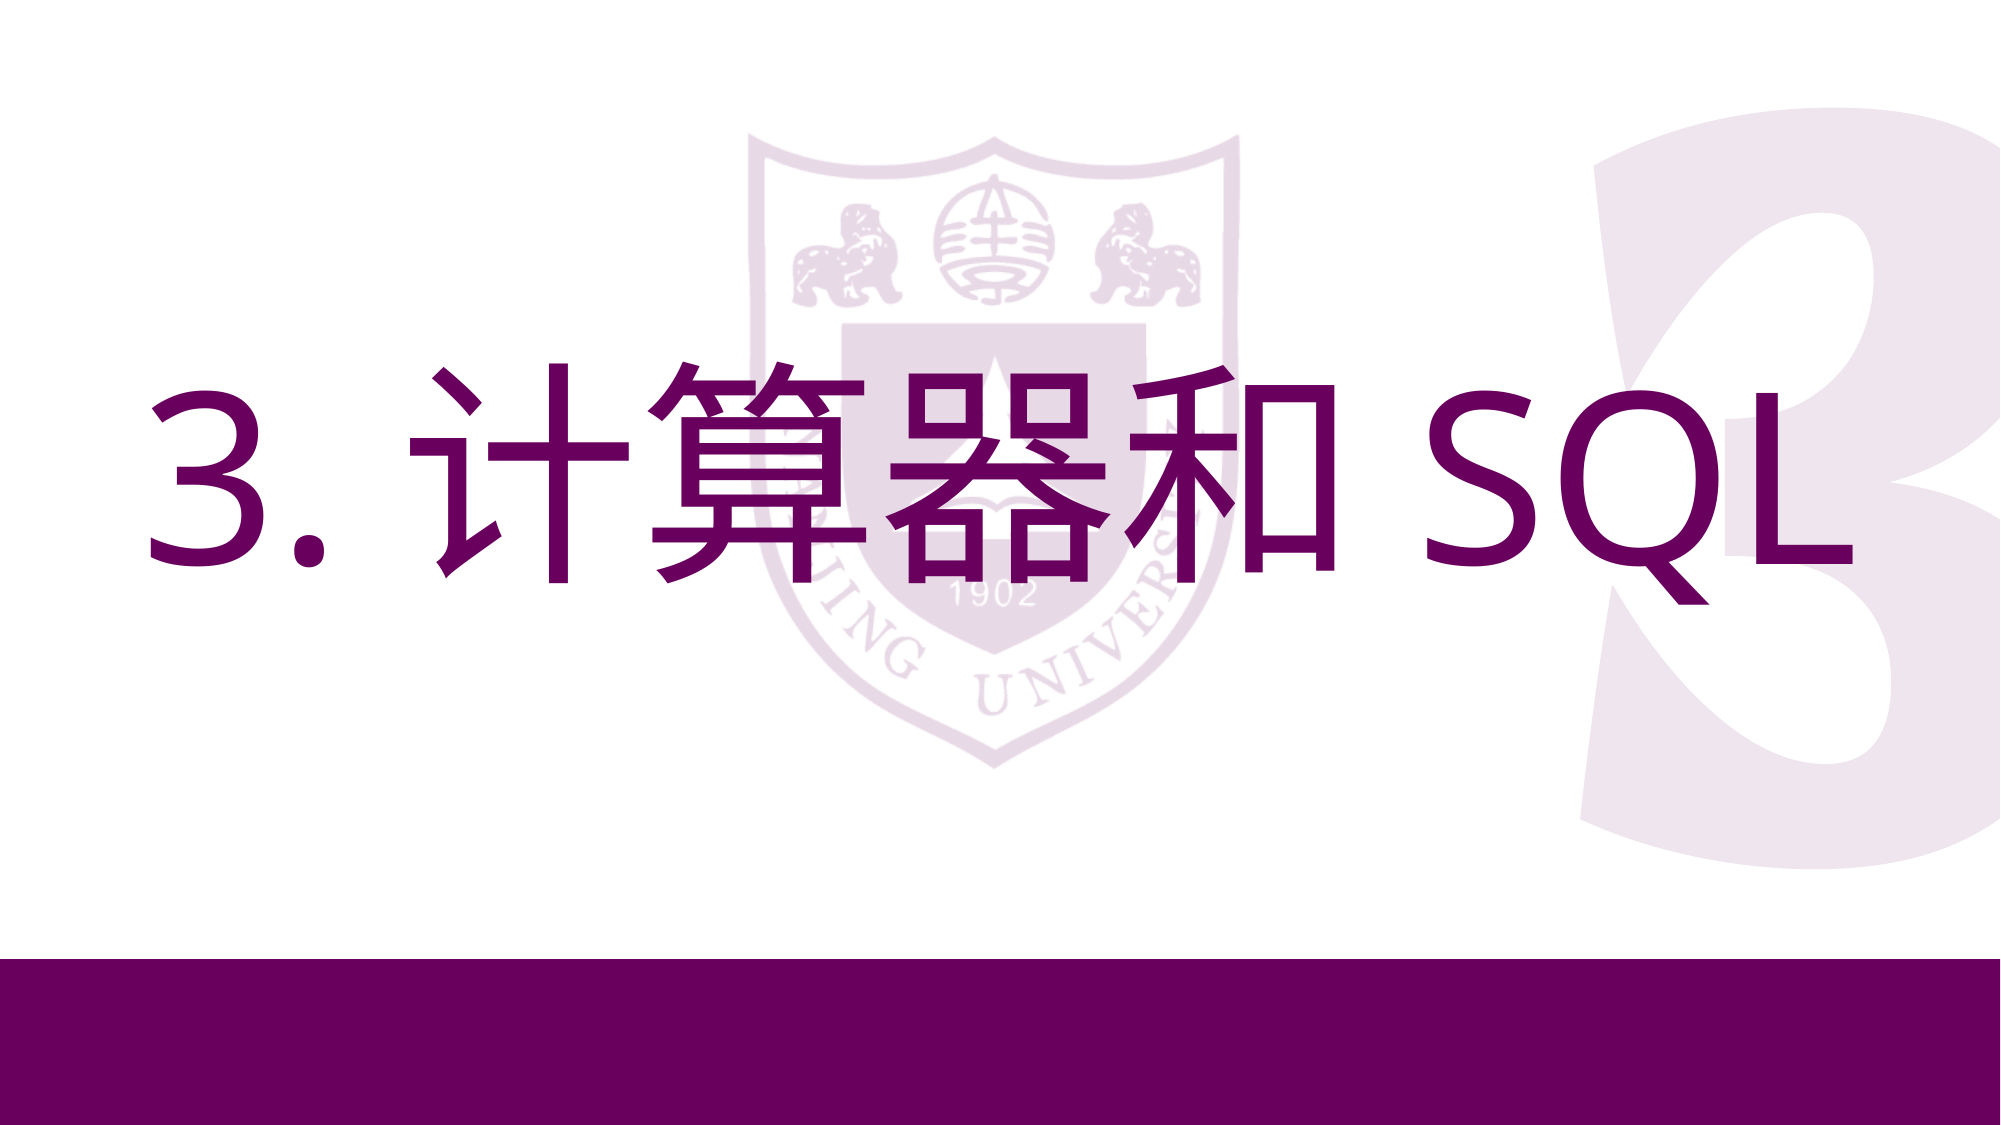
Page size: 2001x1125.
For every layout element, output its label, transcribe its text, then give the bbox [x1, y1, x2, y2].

text_box [1580, 107, 2000, 870]
text_box 3.计算器和SQL [126, 317, 1874, 620]
